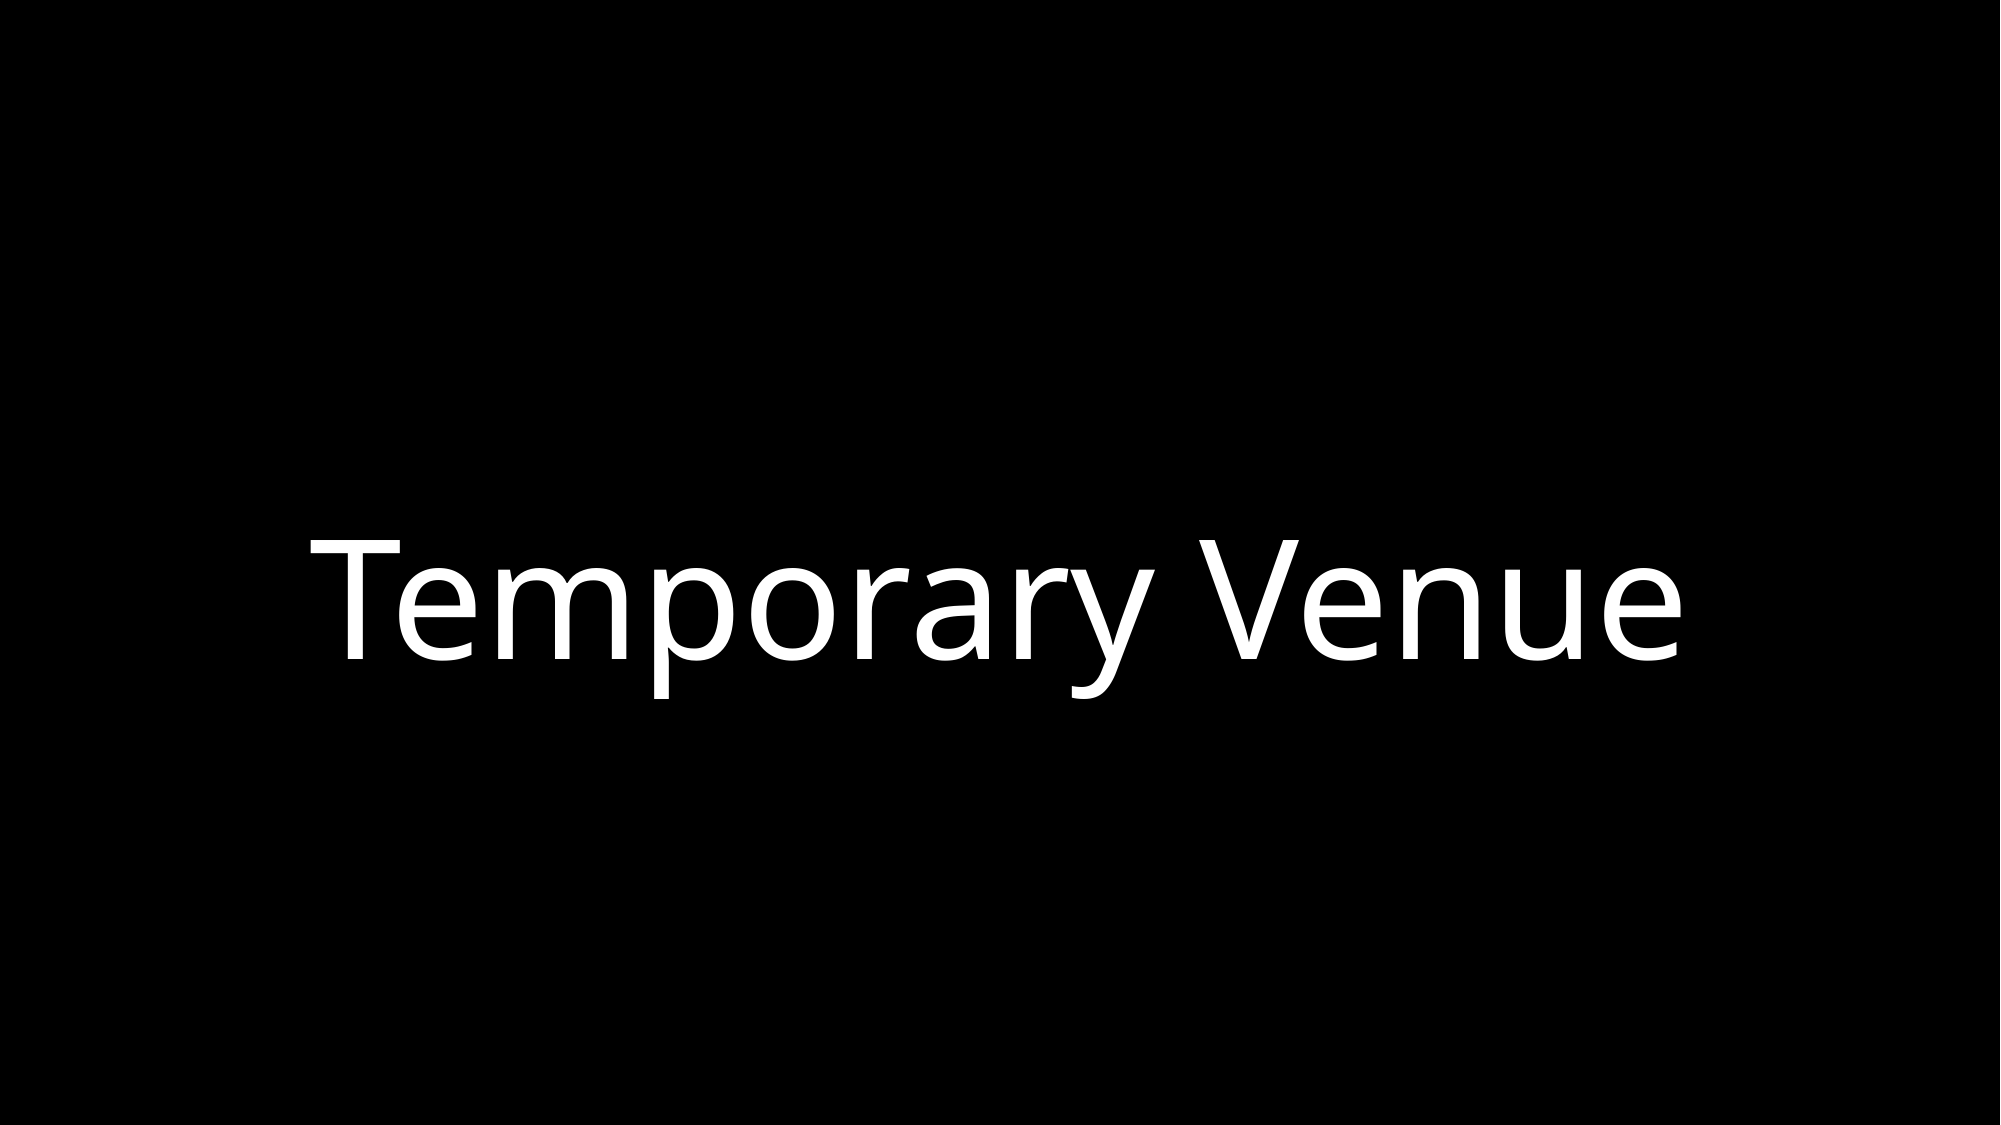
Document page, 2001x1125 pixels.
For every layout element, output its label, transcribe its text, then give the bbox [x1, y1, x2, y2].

title Temporary Venue [249, 311, 1750, 703]
